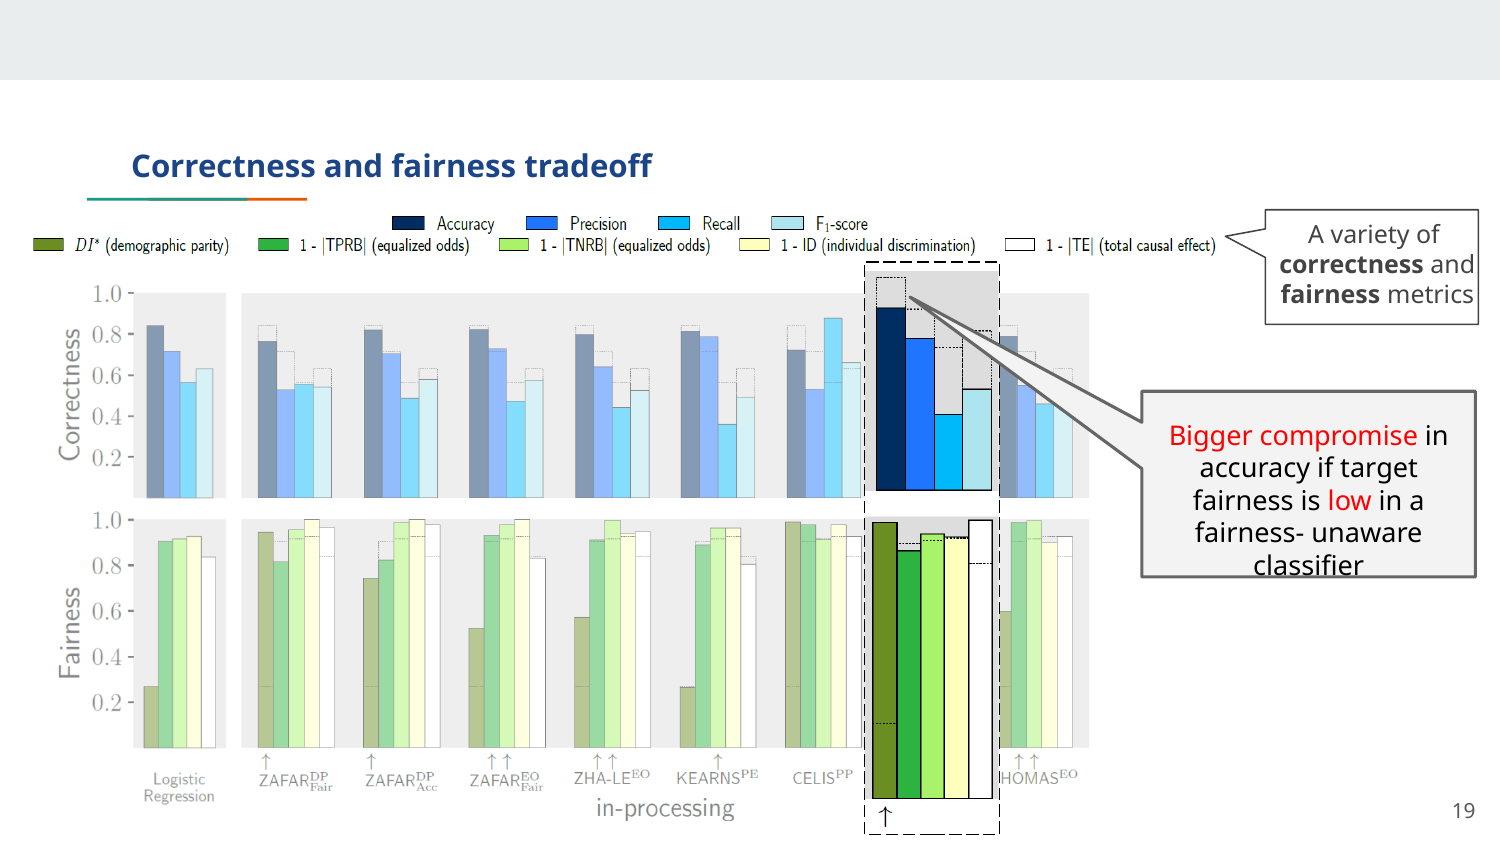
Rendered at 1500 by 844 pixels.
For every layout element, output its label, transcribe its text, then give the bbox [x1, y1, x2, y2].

text_box Bigger compromise in accuracy if target fairness is low in a fairness- unaware classifier [1134, 403, 1483, 596]
text_box A variety of correctness and fairness metrics [1230, 203, 1500, 324]
picture [26, 209, 1223, 262]
text_box [1141, 391, 1476, 403]
title Correctness and fairness tradeoff [115, 125, 1451, 214]
text_box [1098, 398, 1134, 463]
picture [45, 270, 1093, 835]
slide_number 19 [1400, 779, 1491, 844]
